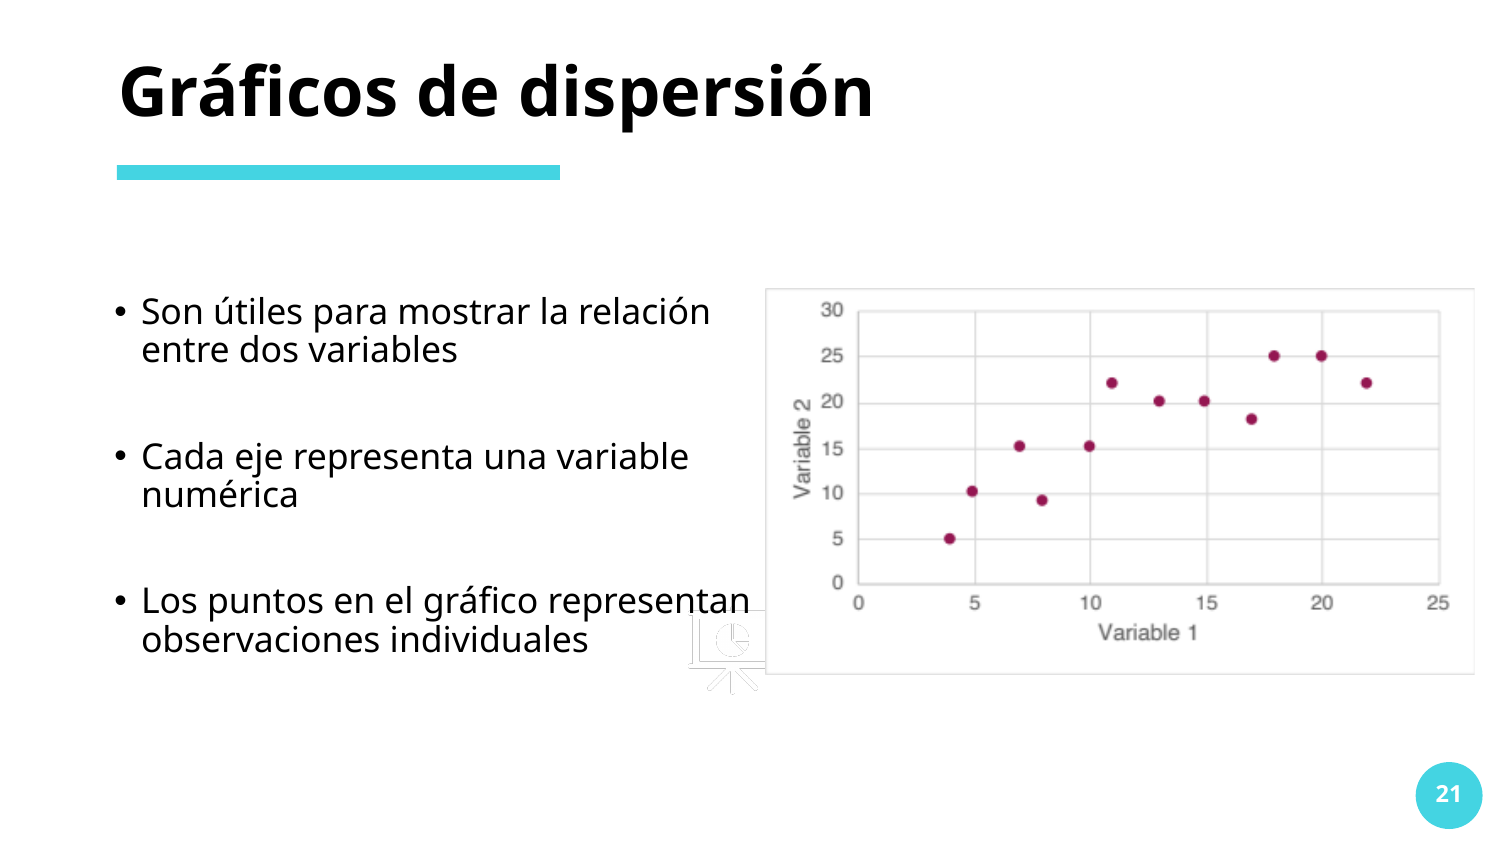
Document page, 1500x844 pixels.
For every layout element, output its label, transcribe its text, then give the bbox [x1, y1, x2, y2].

picture [676, 288, 1475, 706]
text_box Son útiles para mostrar la relación entre dos variables Cada eje representa una variable numérica Los puntos en el gráfico representan observaciones individuales [103, 288, 765, 706]
title Gráficos de dispersión [103, 44, 1397, 143]
slide_number 21 [1415, 762, 1483, 830]
